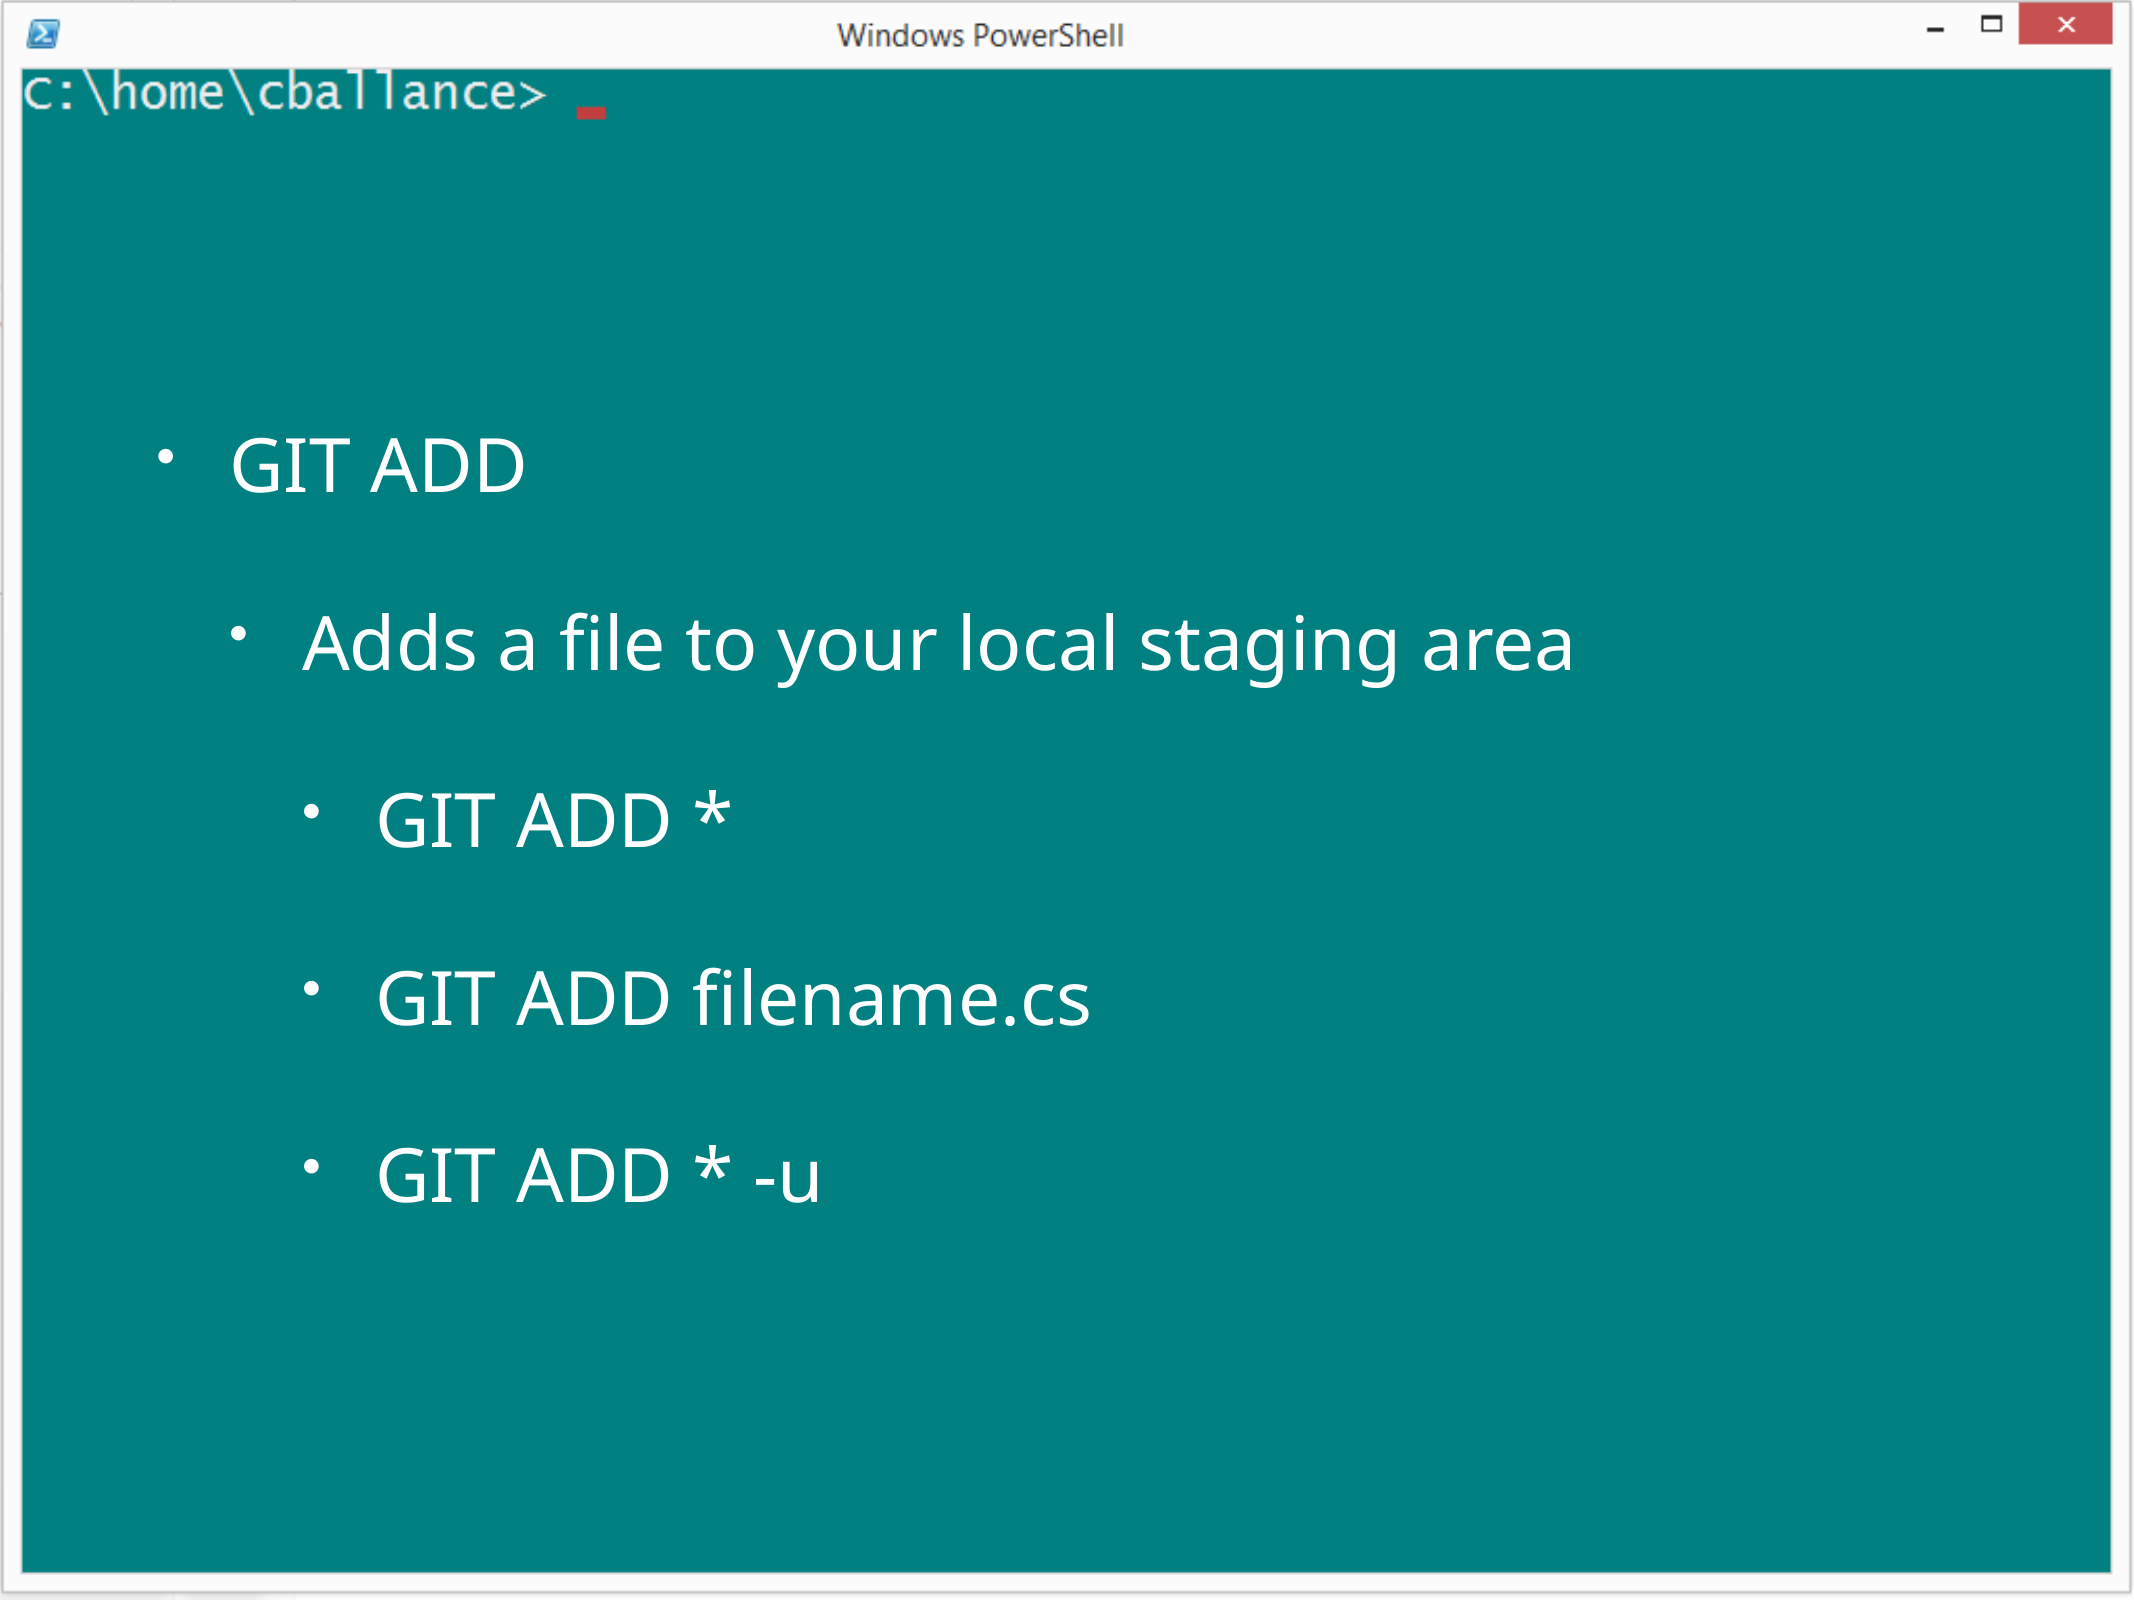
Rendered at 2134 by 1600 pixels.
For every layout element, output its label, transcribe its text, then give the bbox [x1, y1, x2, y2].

list GIT ADD Adds a file to your local staging area GIT ADD * GIT ADD filename.cs GIT ADD * -u [155, 143, 1978, 1493]
picture [0, 0, 2134, 1600]
